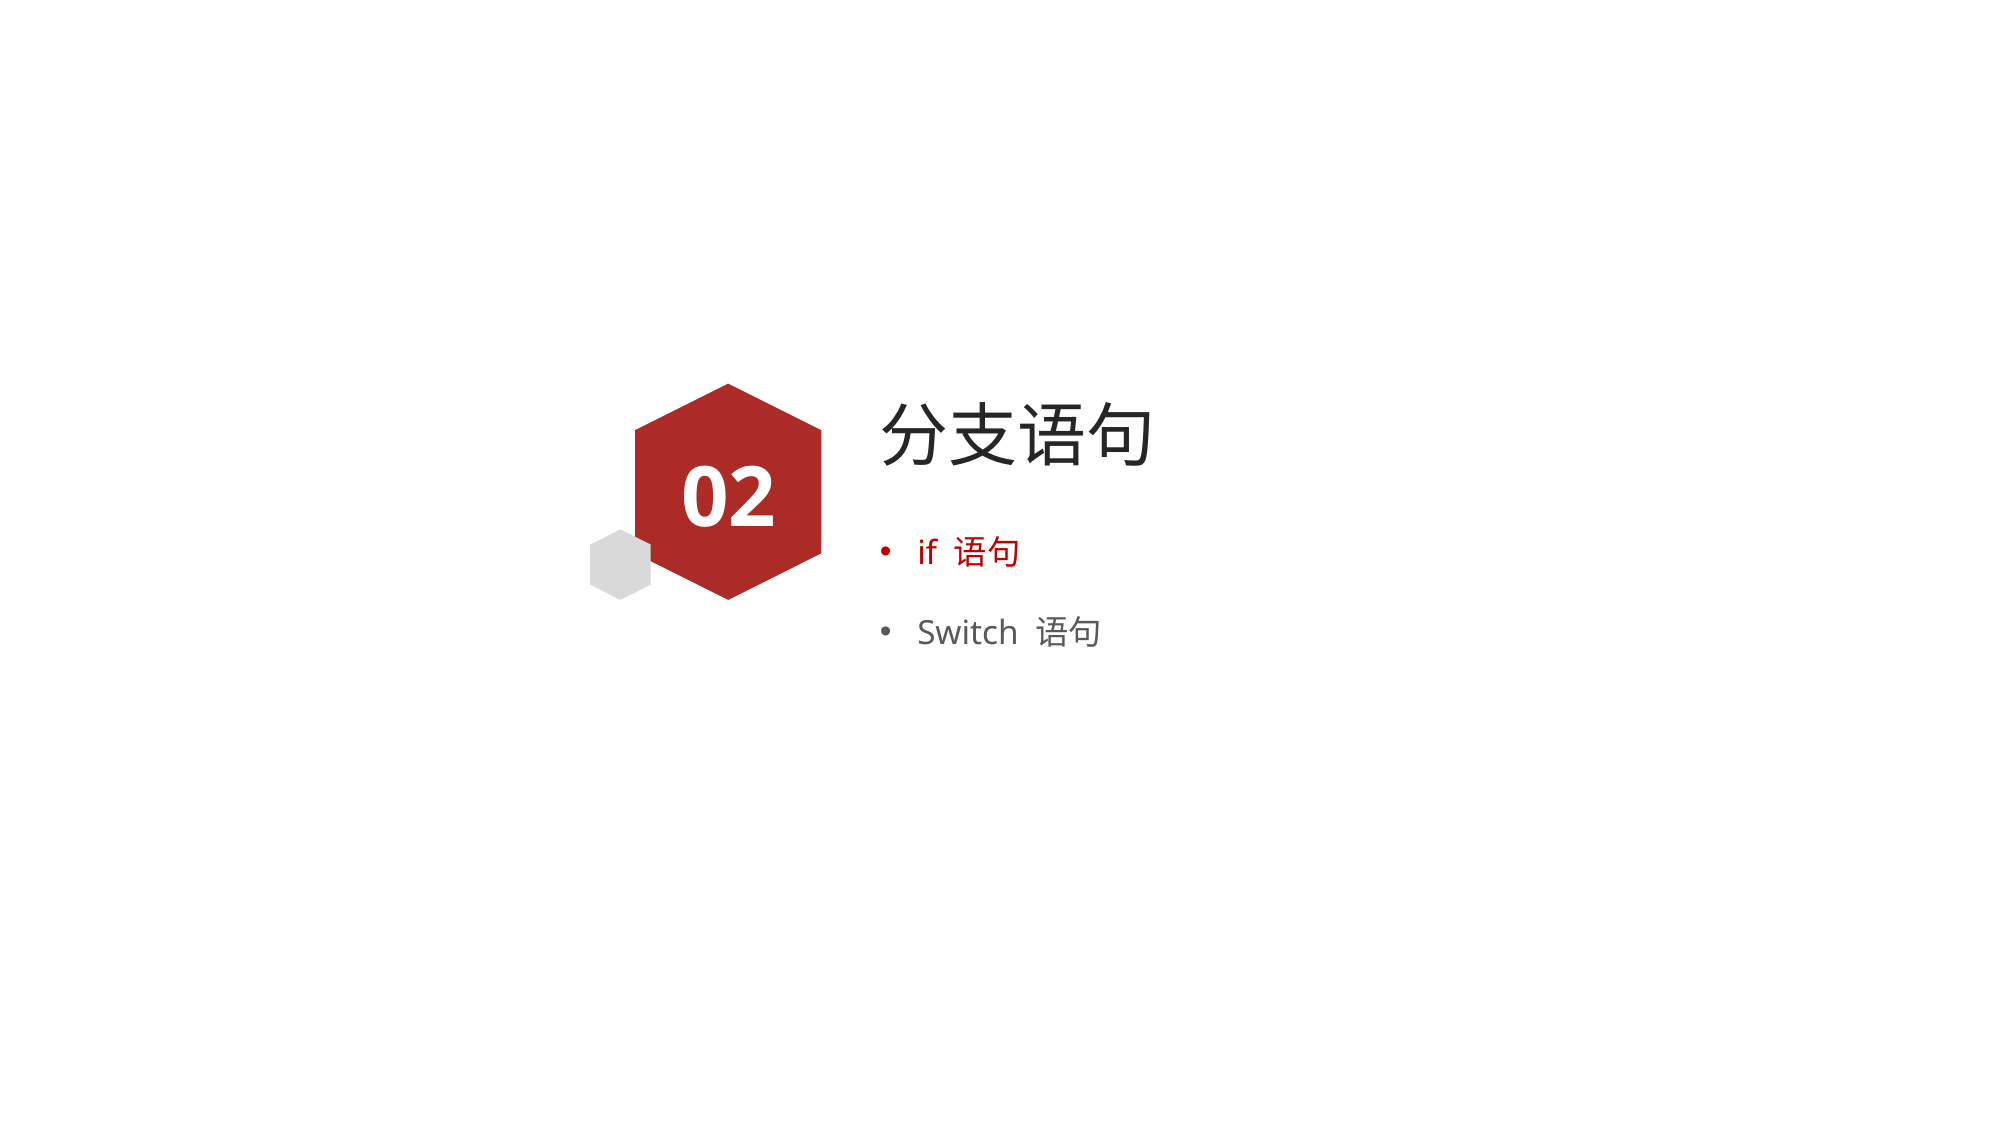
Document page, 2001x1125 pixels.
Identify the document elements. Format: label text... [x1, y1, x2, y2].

list 02 [636, 404, 822, 594]
title 分支语句 [864, 393, 1969, 484]
list if 语句 Switch 语句 [864, 503, 1762, 837]
